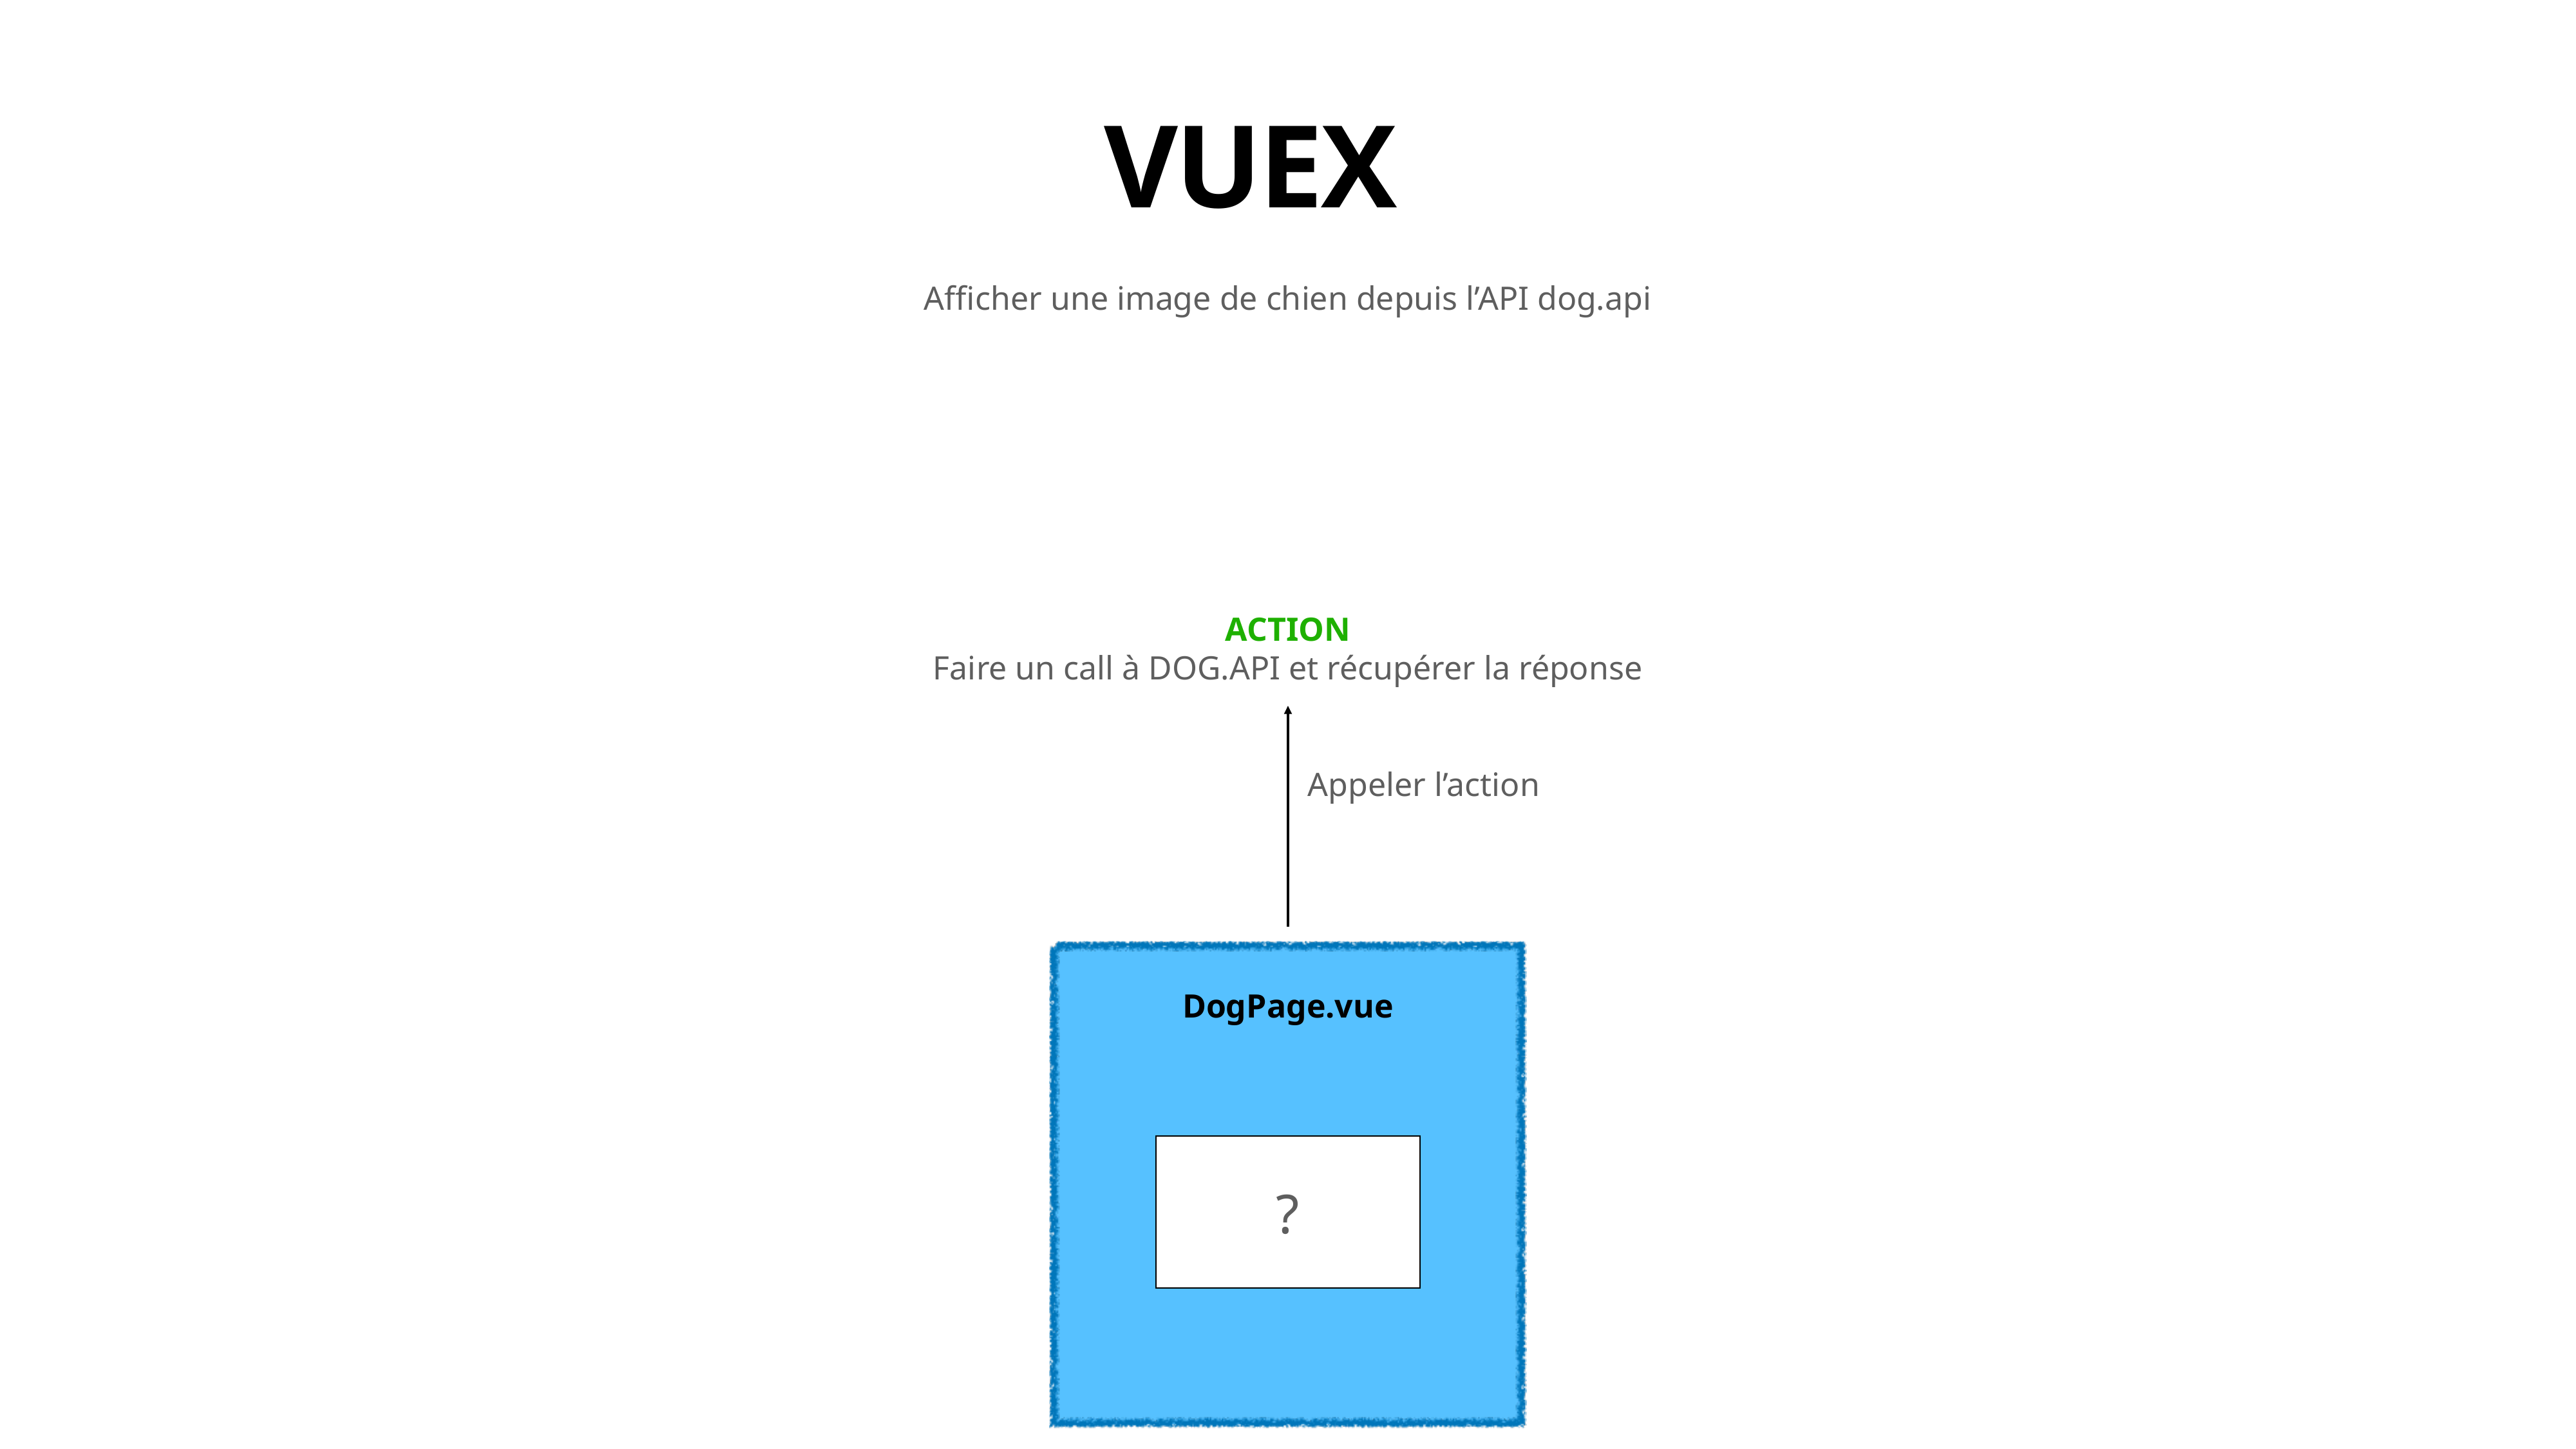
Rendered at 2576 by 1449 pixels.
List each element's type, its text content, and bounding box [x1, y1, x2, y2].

title VUEX [1098, 83, 1478, 236]
text_box [1283, 706, 1293, 927]
text_box Afficher une image de chien depuis l’API dog.api [918, 272, 1658, 322]
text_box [1048, 941, 1527, 1430]
text_box Appeler l’action [1302, 759, 1546, 809]
text_box ACTION Faire un call à DOG.API et récupérer la réponse [927, 603, 1649, 692]
